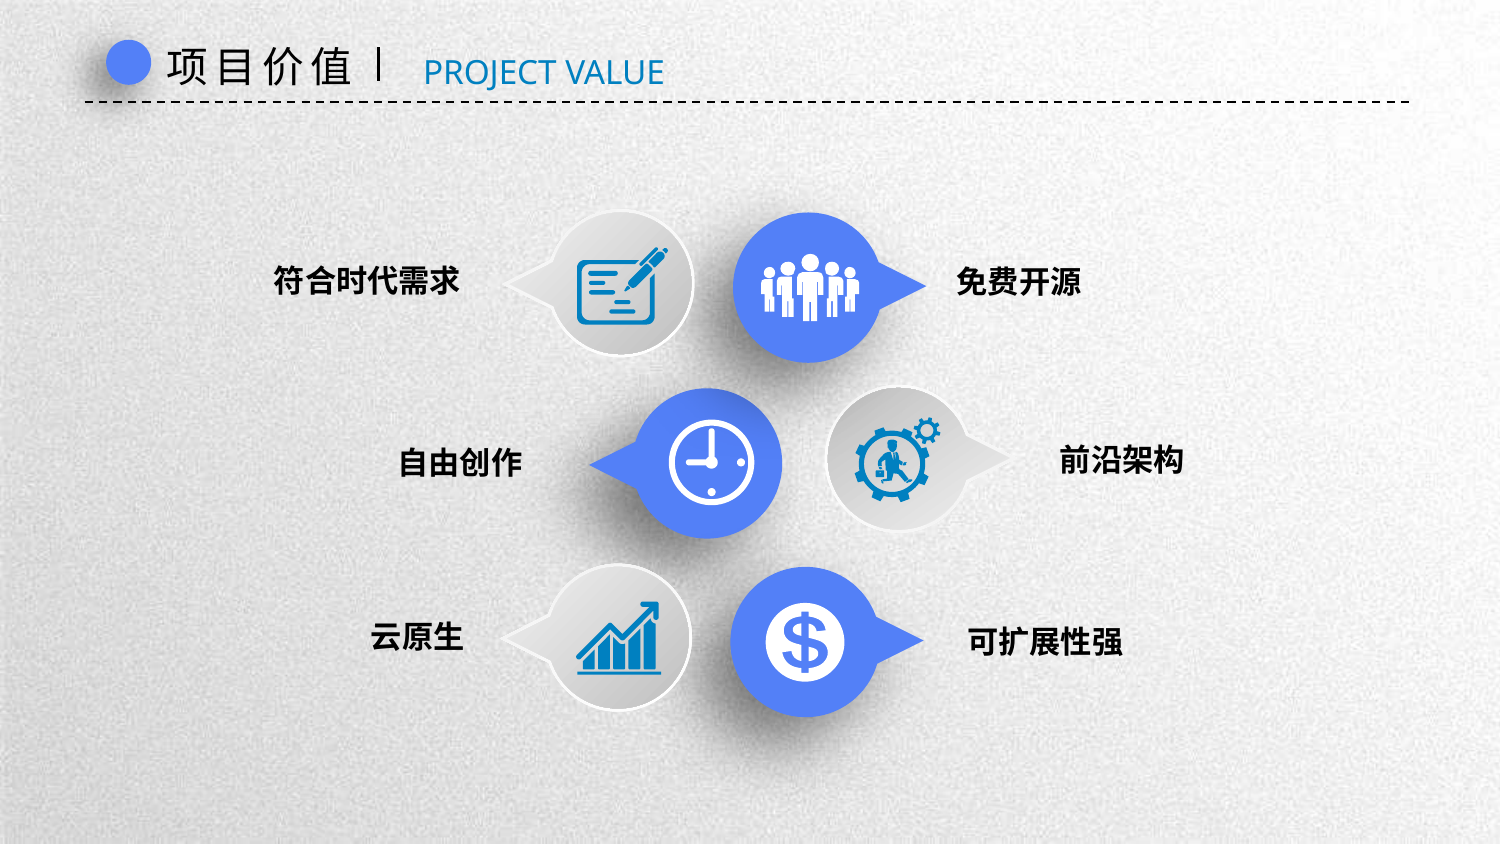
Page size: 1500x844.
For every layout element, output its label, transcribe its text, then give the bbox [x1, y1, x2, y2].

text_box [668, 419, 755, 506]
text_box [521, 541, 671, 735]
text_box [586, 391, 785, 541]
text_box [761, 266, 776, 312]
text_box 符合时代需求 [258, 253, 476, 306]
text_box [797, 253, 824, 322]
text_box 可扩展性强 [952, 614, 1139, 667]
text_box [104, 37, 152, 87]
text_box 云原生 [341, 609, 480, 662]
text_box [825, 261, 844, 317]
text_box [846, 362, 996, 556]
text_box 项目价值 [152, 33, 368, 99]
text_box 前沿架构 [1044, 432, 1200, 486]
text_box 自由创作 [382, 436, 538, 489]
text_box [844, 266, 860, 312]
text_box [776, 261, 796, 317]
text_box 免费开源 [941, 254, 1097, 307]
text_box [728, 564, 926, 720]
picture [0, 0, 1500, 844]
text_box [524, 186, 673, 380]
text_box [763, 600, 847, 684]
text_box PROJECT VALUE [408, 43, 681, 99]
text_box [730, 210, 929, 365]
